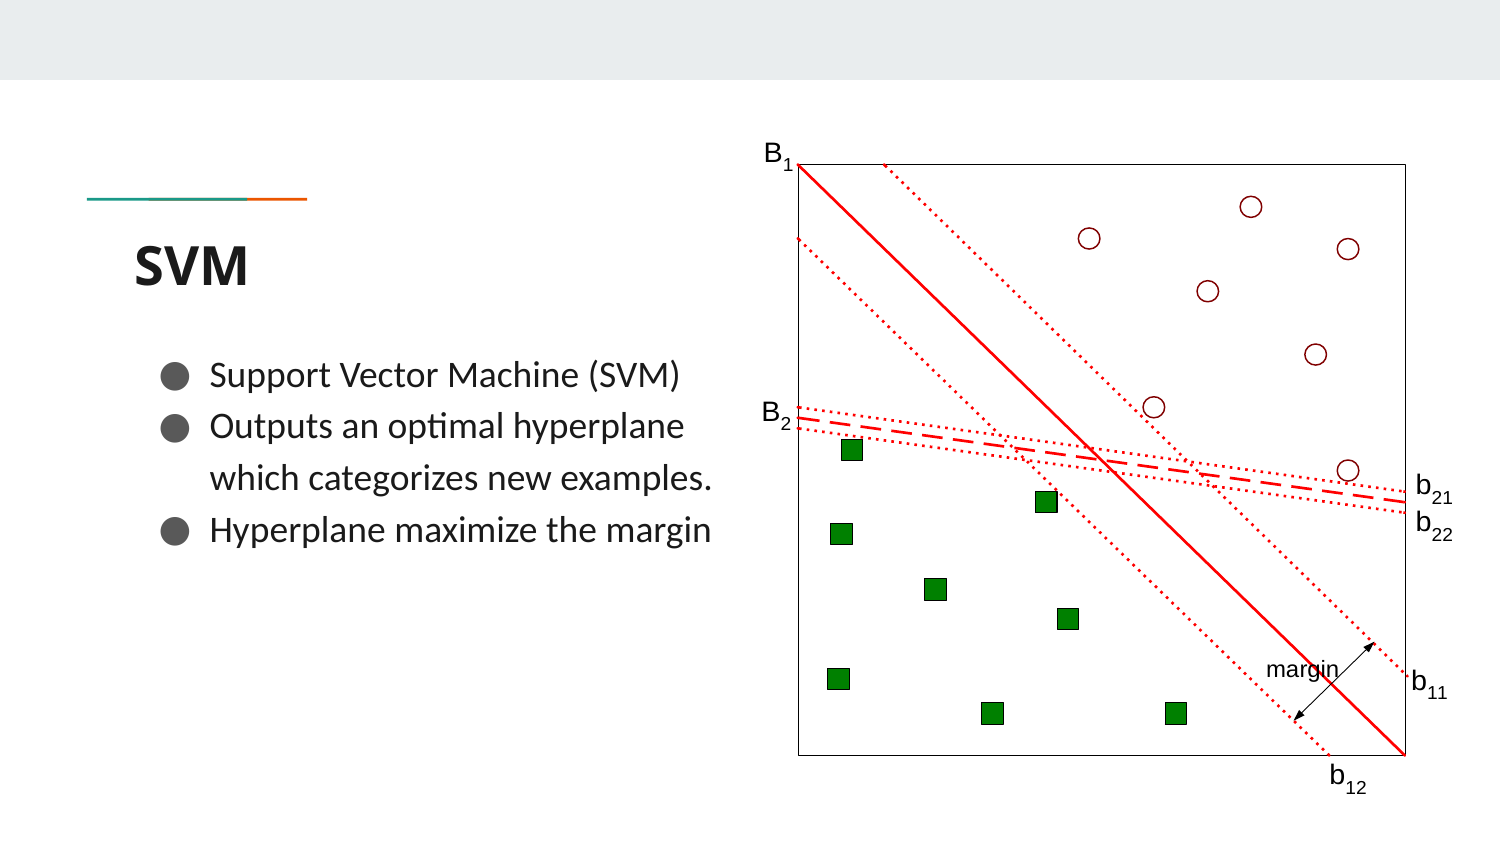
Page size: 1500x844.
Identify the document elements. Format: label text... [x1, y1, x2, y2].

list Support Vector Machine (SVM) Outputs an optimal hyperplane which categorizes new examples. Hyperplane maximize the margin [119, 327, 744, 699]
title SVM [119, 216, 744, 305]
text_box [750, 130, 1461, 802]
